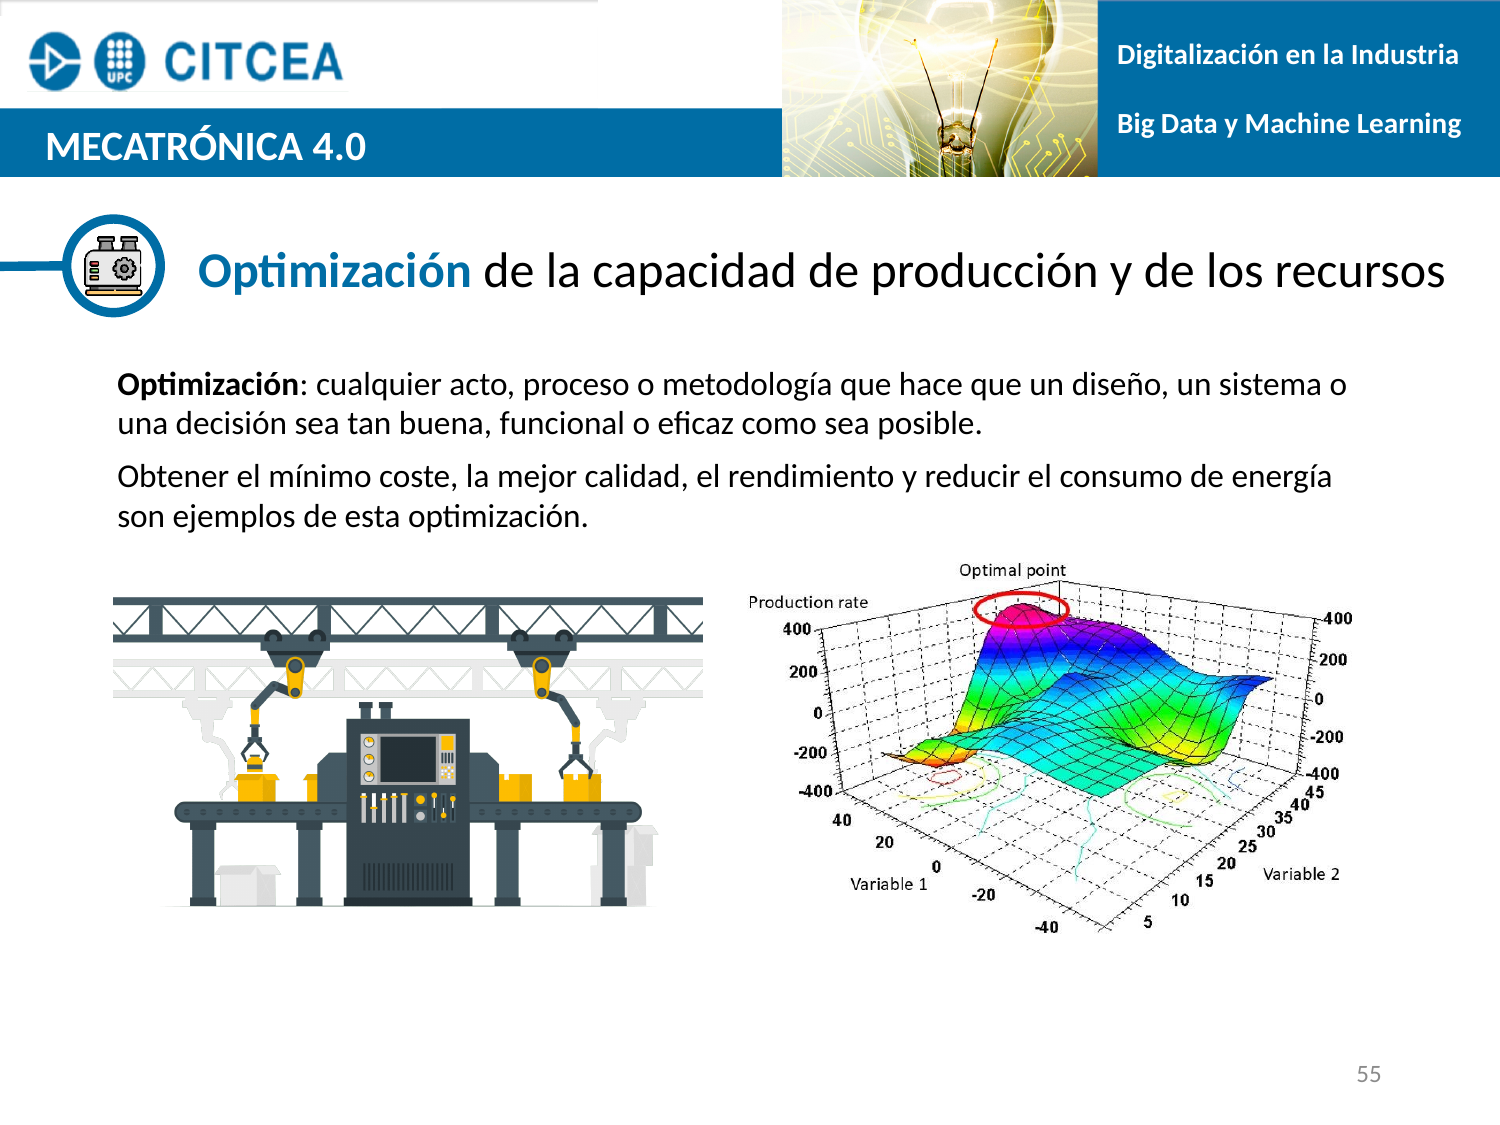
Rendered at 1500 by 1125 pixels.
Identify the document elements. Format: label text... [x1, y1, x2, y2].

text_box Optimización: cualquier acto, proceso o metodología que hace que un diseño, un sistema o una decisión sea tan buena, funcional o eficaz como sea posible. Obtener el mínimo coste, la mejor calidad, el rendimiento y reducir el consumo de energía son ejemplos de esta optimización. [102, 354, 1398, 542]
picture [747, 562, 1372, 940]
slide_number 55 [1059, 1042, 1397, 1103]
picture [0, 0, 598, 108]
picture [782, 0, 1500, 177]
picture [112, 592, 703, 926]
text_box [66, 218, 161, 314]
picture [83, 236, 143, 296]
text_box Optimización de la capacidad de producción y de los recursos [183, 229, 1485, 305]
